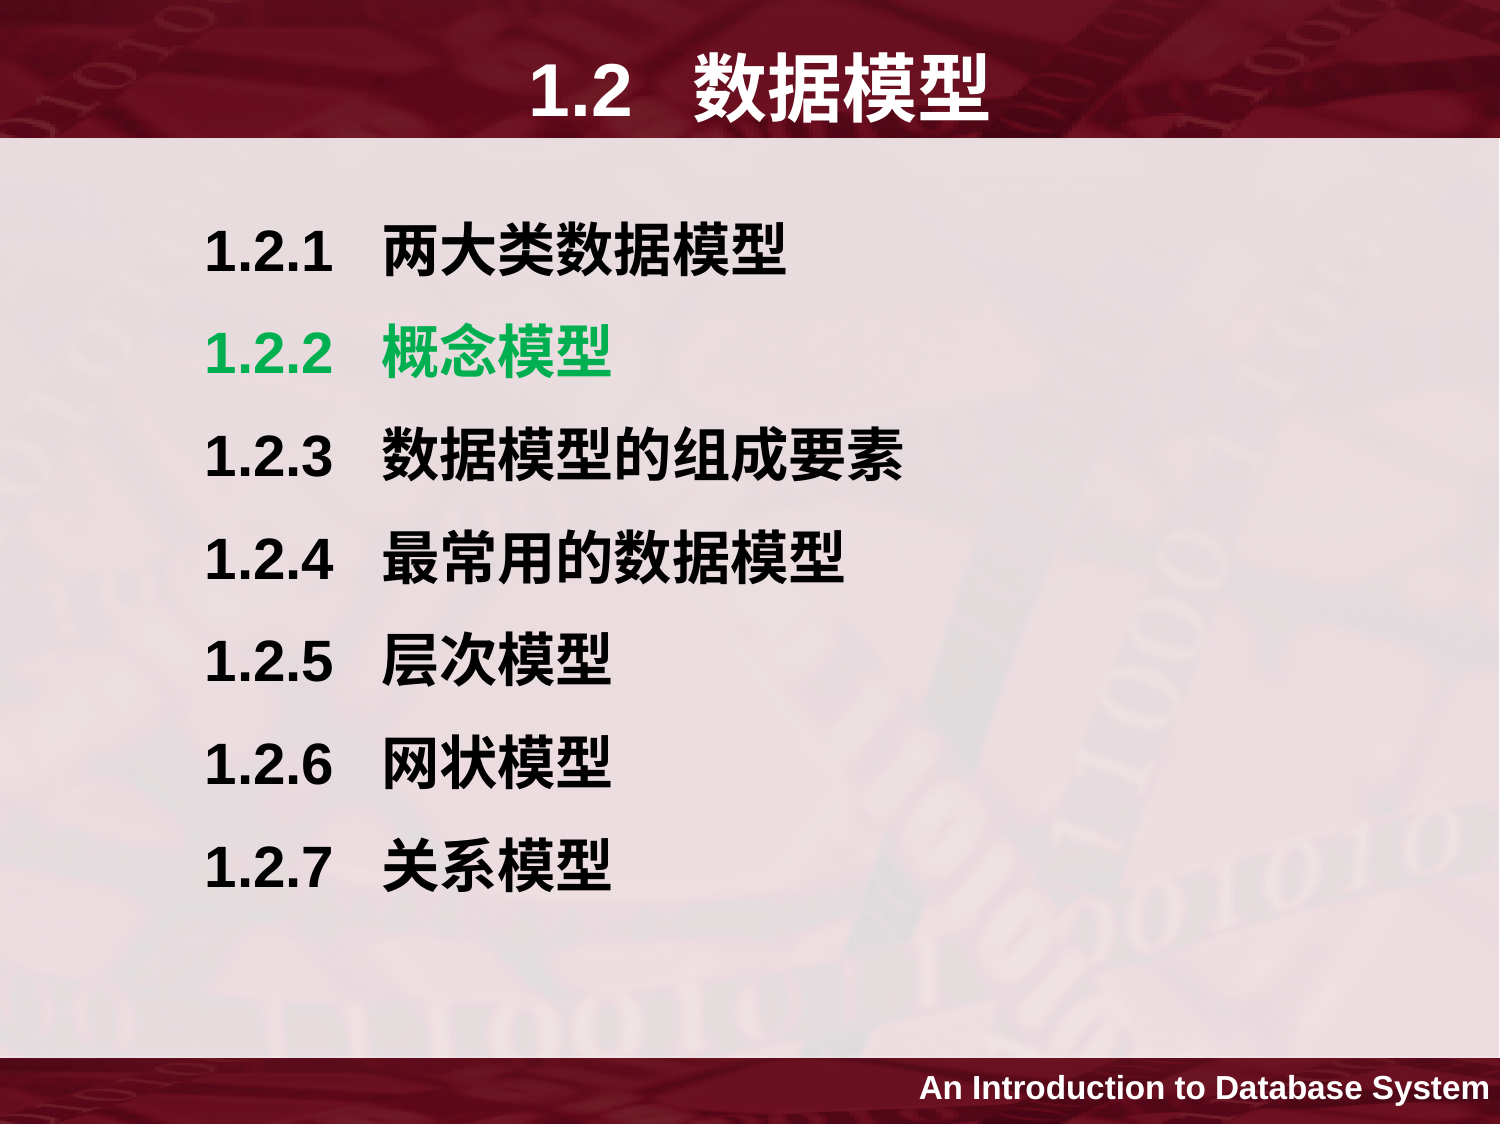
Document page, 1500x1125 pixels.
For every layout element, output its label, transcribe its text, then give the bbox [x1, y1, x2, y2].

list 1.2.1 两大类数据模型 1.2.2 概念模型 1.2.3 数据模型的组成要素 1.2.4 最常用的数据模型 1.2.5 层次模型 1.2.6 网状模型 1.2.7 关系模型 [157, 184, 1196, 1010]
title 1.2 数据模型 [75, 0, 1425, 181]
picture [0, 0, 1500, 1124]
